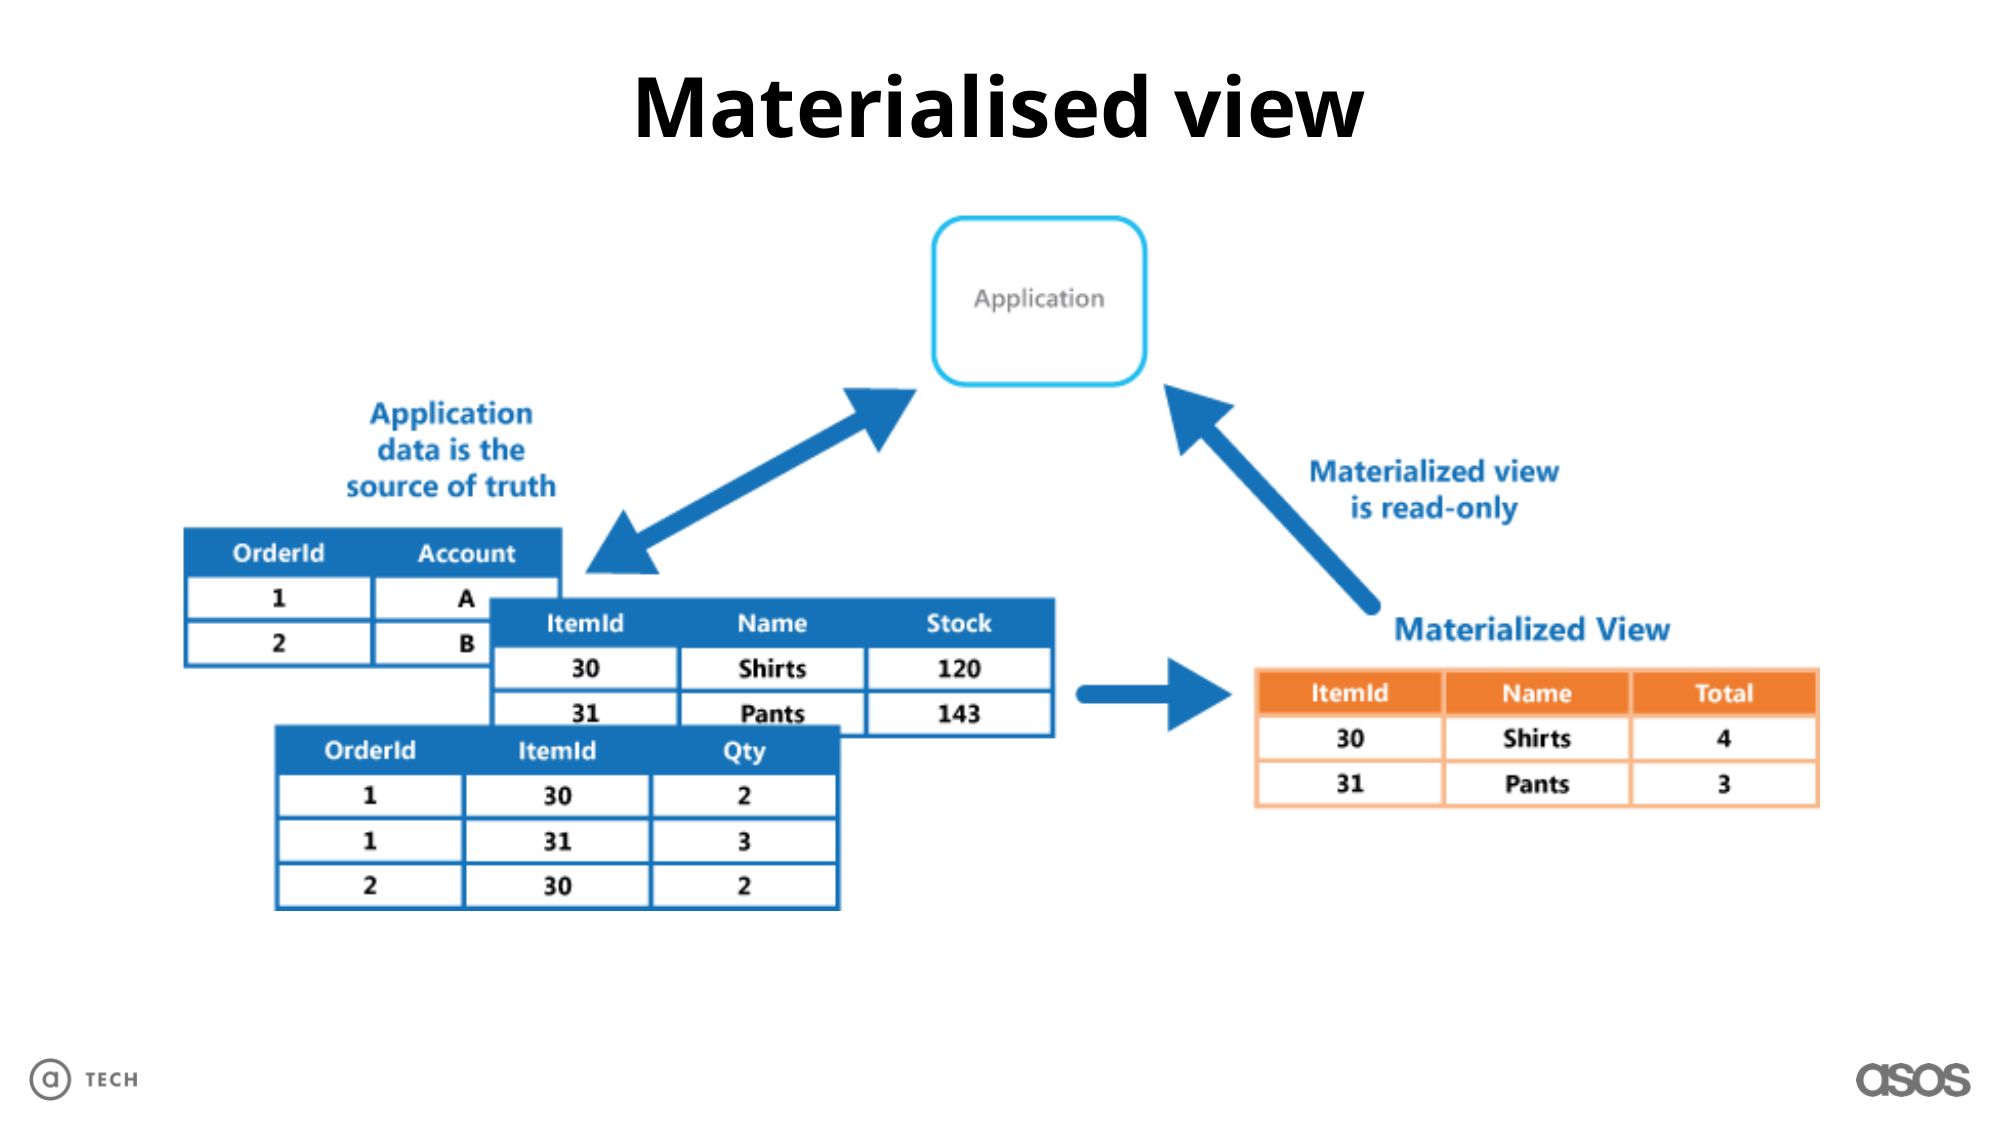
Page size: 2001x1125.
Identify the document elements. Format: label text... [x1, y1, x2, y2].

list Materialised view [56, 58, 1942, 175]
picture [180, 213, 1820, 911]
